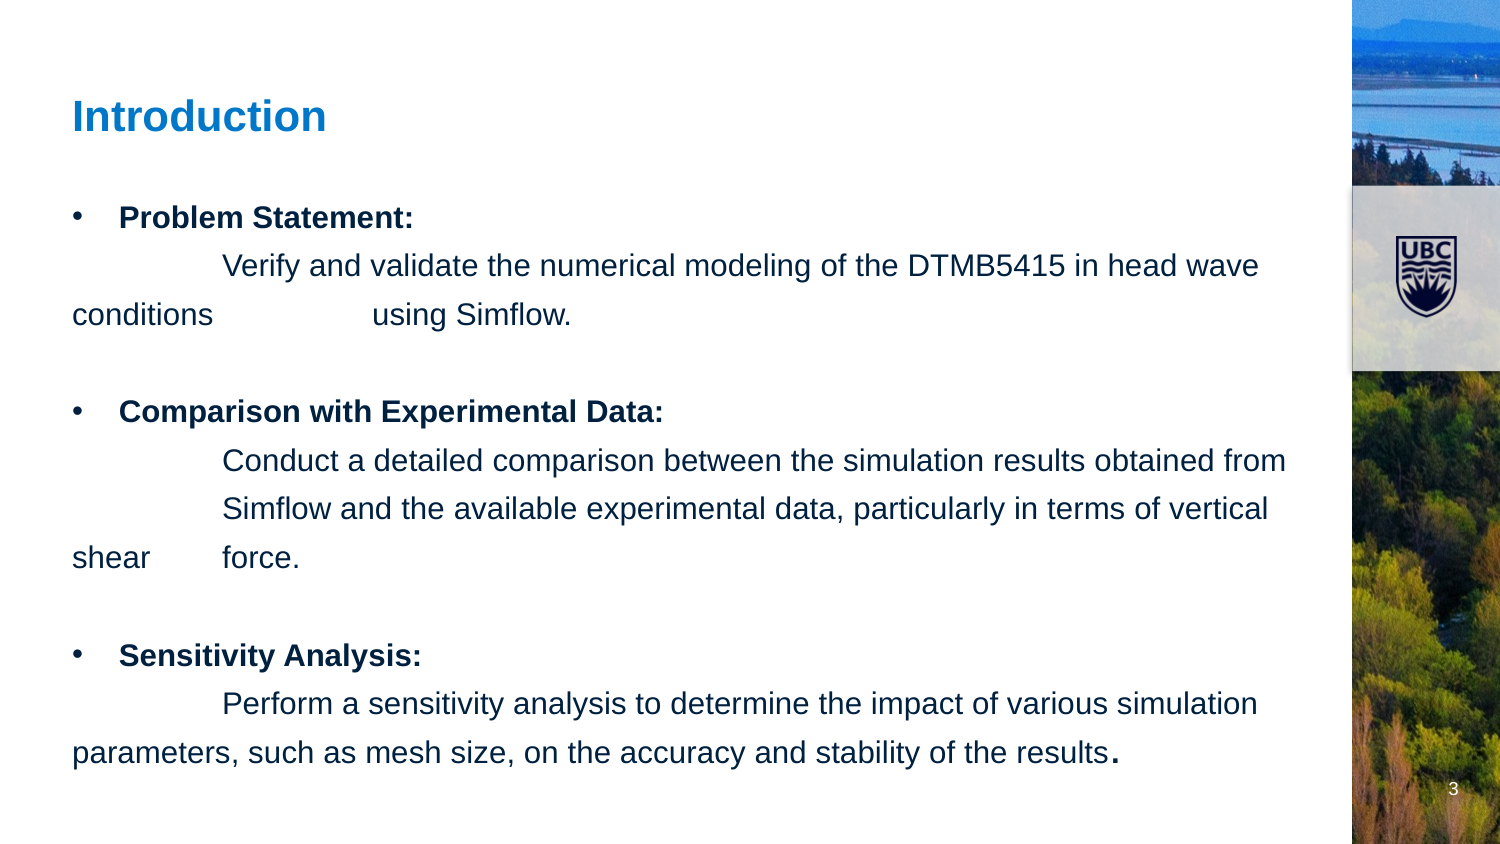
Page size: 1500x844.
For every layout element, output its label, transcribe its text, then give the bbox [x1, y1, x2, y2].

picture [1396, 236, 1457, 318]
list Problem Statement: Verify and validate the numerical modeling of the DTMB5415 in head wave conditions using Simflow. Comparison with Experimental Data: Conduct a detailed comparison between the simulation results obtained from Simflow and the available experimental data, particularly in terms of vertical shear force. Sensitivity Analysis: Perform a sensitivity analysis to determine the impact of various simulation parameters, such as mesh size, on the accuracy and stability of the results. [71, 185, 1329, 788]
title Introduction [71, 67, 1329, 170]
picture [1352, 0, 1500, 185]
picture [1352, 372, 1500, 844]
